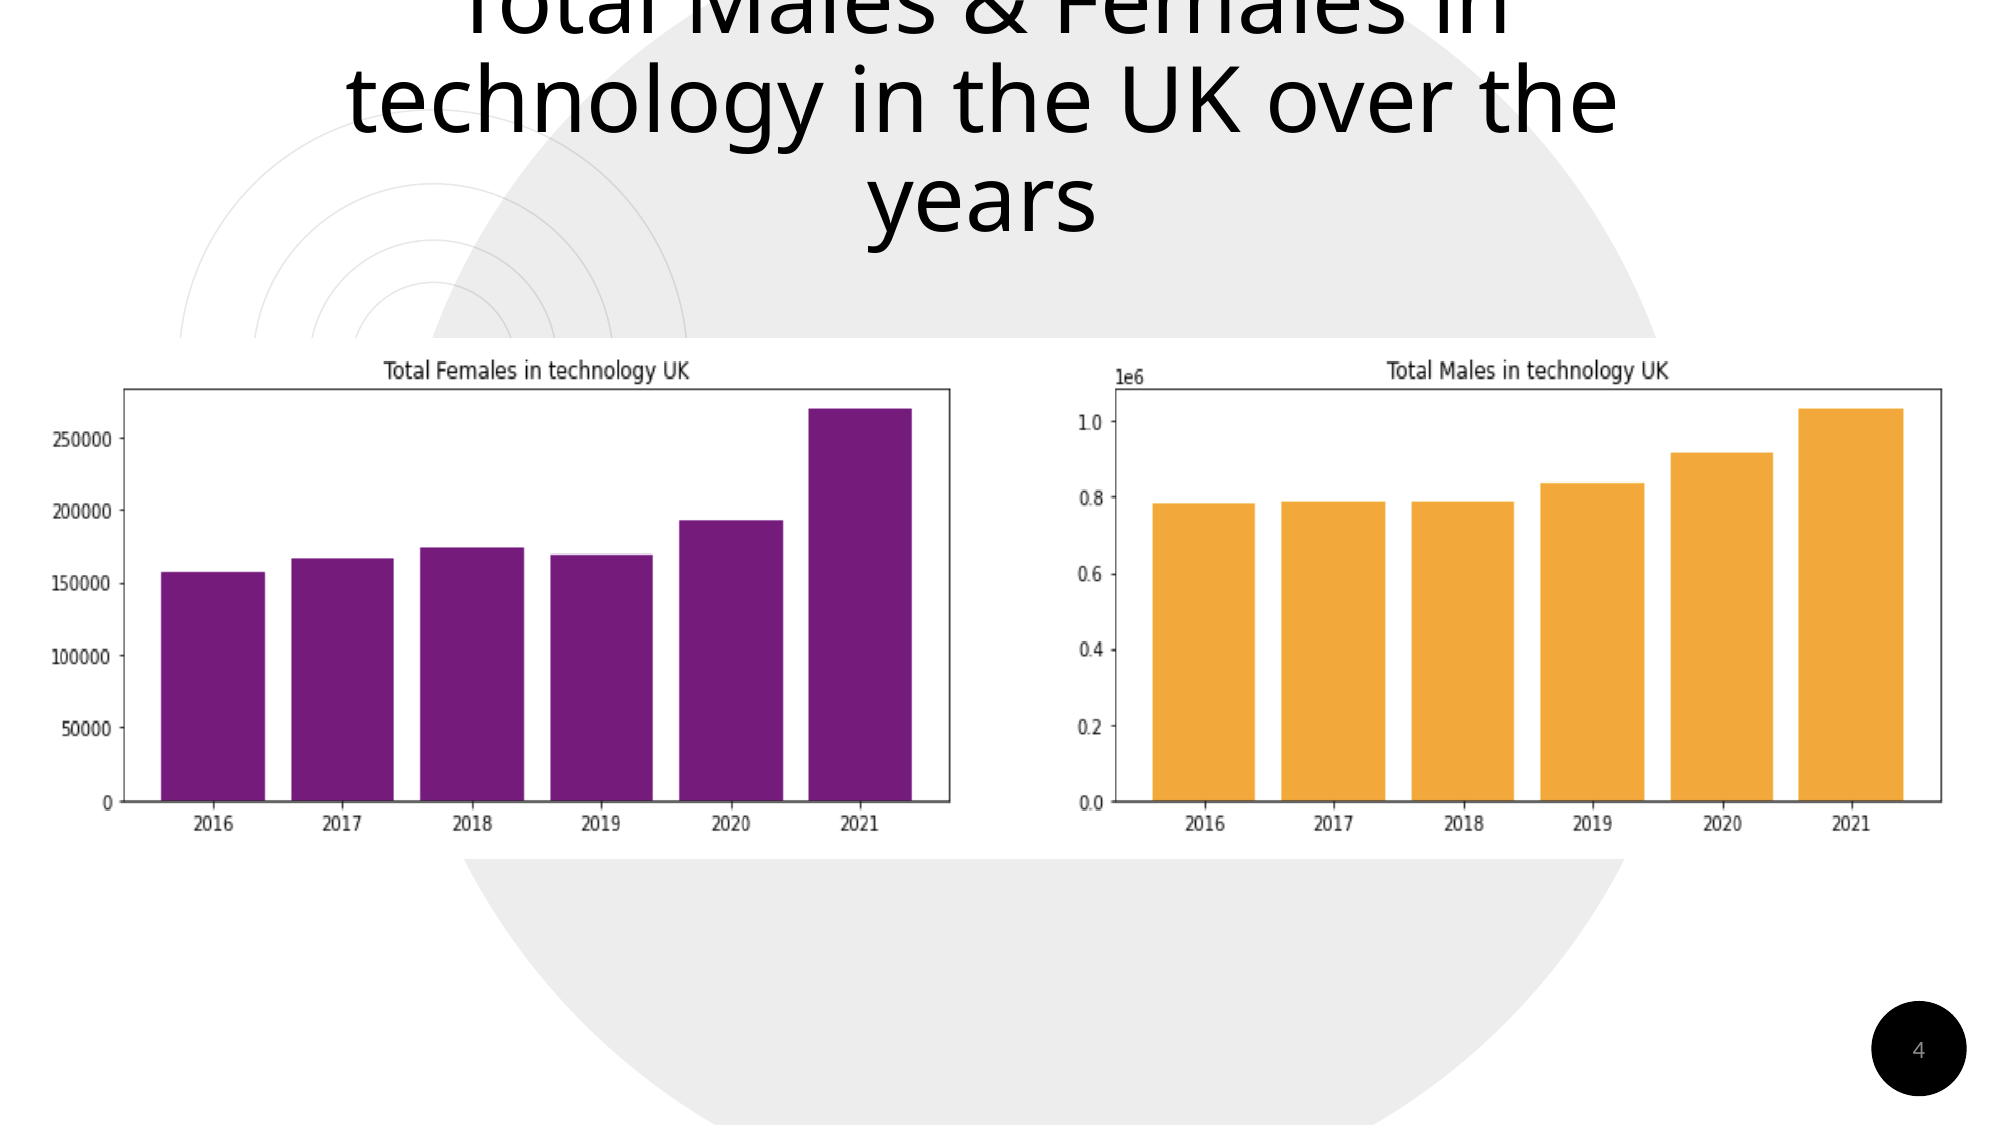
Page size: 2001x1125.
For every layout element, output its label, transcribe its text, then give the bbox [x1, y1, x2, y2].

slide_number 4 [1871, 1000, 1967, 1097]
title Total Males & Females in technology in the UK over the years [243, 75, 1723, 272]
picture [0, 338, 1984, 859]
